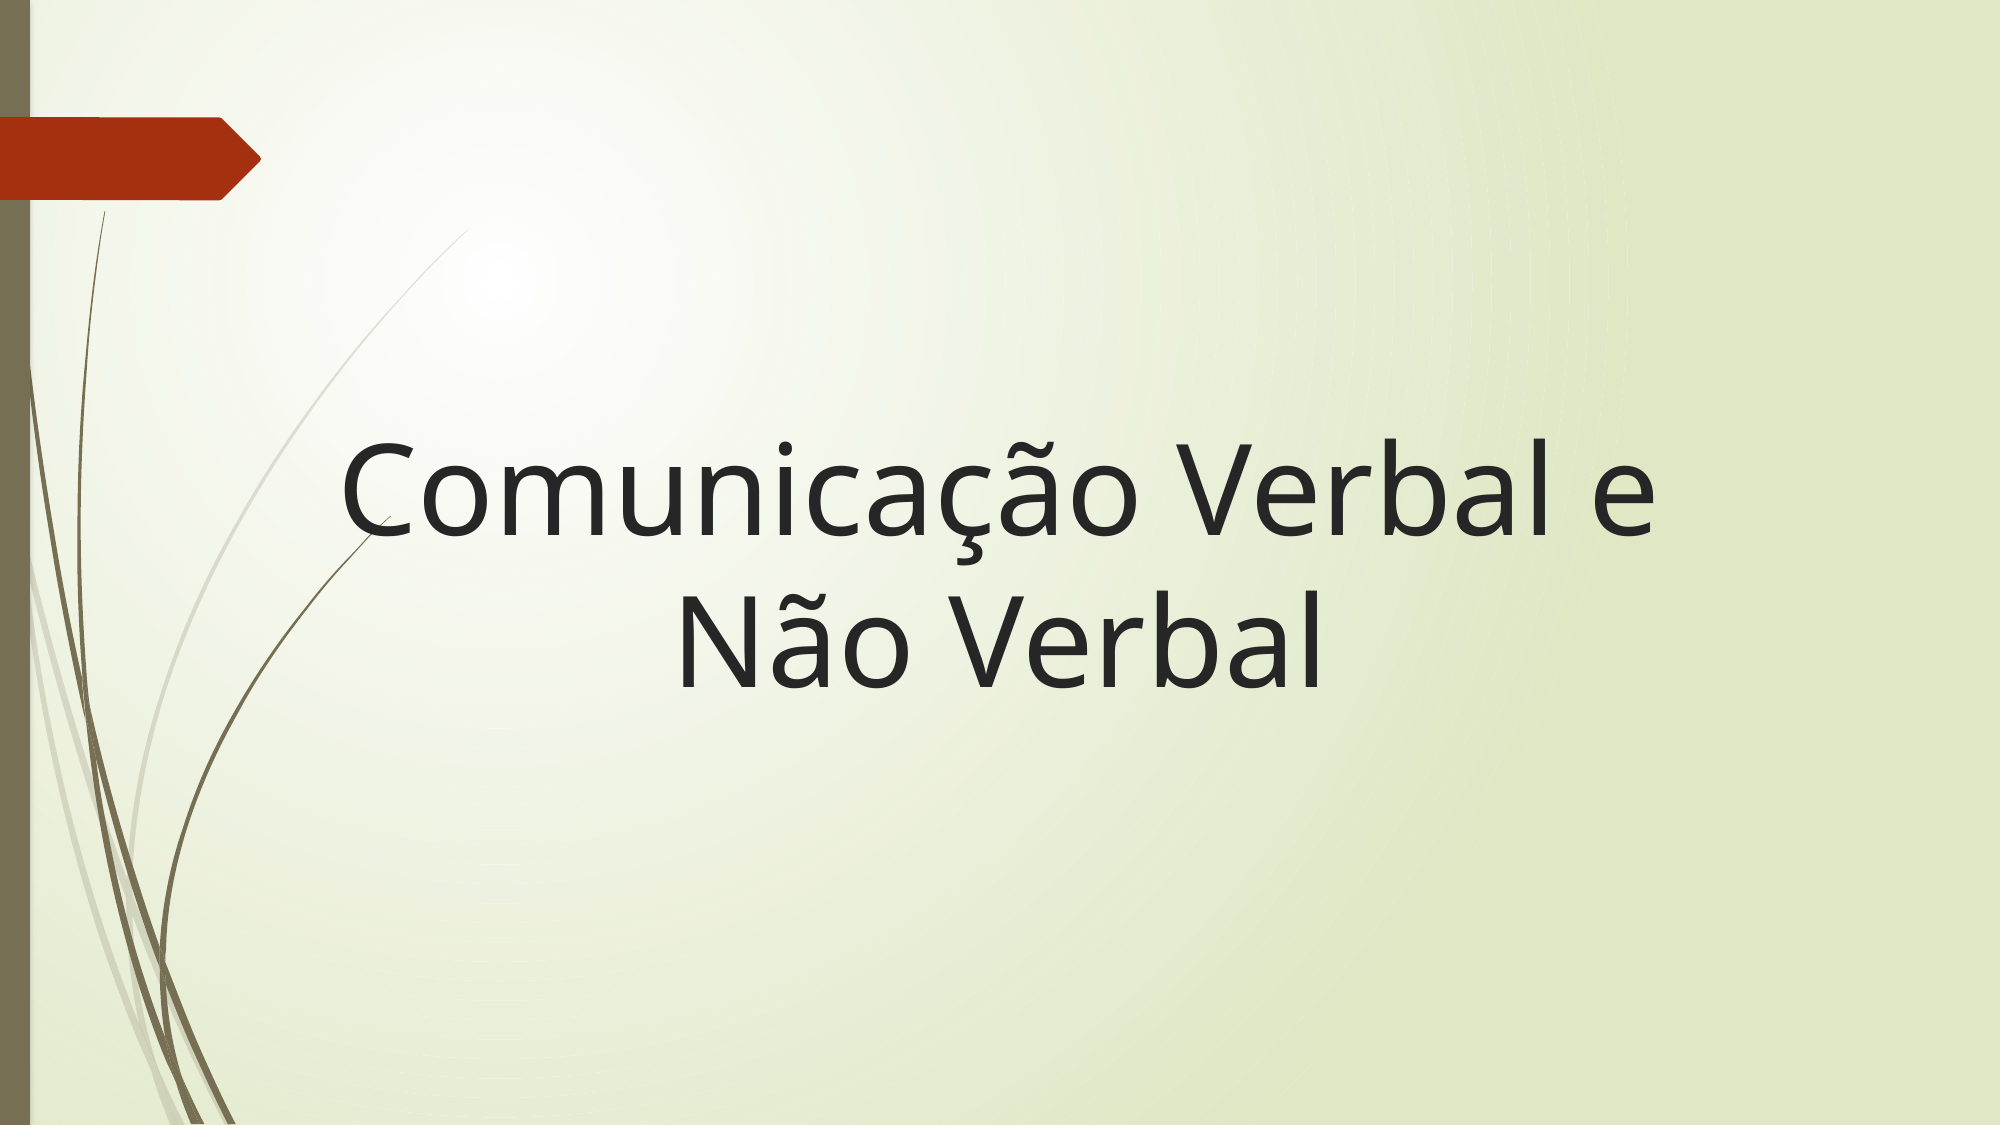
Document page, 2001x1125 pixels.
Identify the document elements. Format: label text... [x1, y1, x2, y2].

text_box Comunicação Verbal e Não Verbal [228, 400, 1772, 725]
